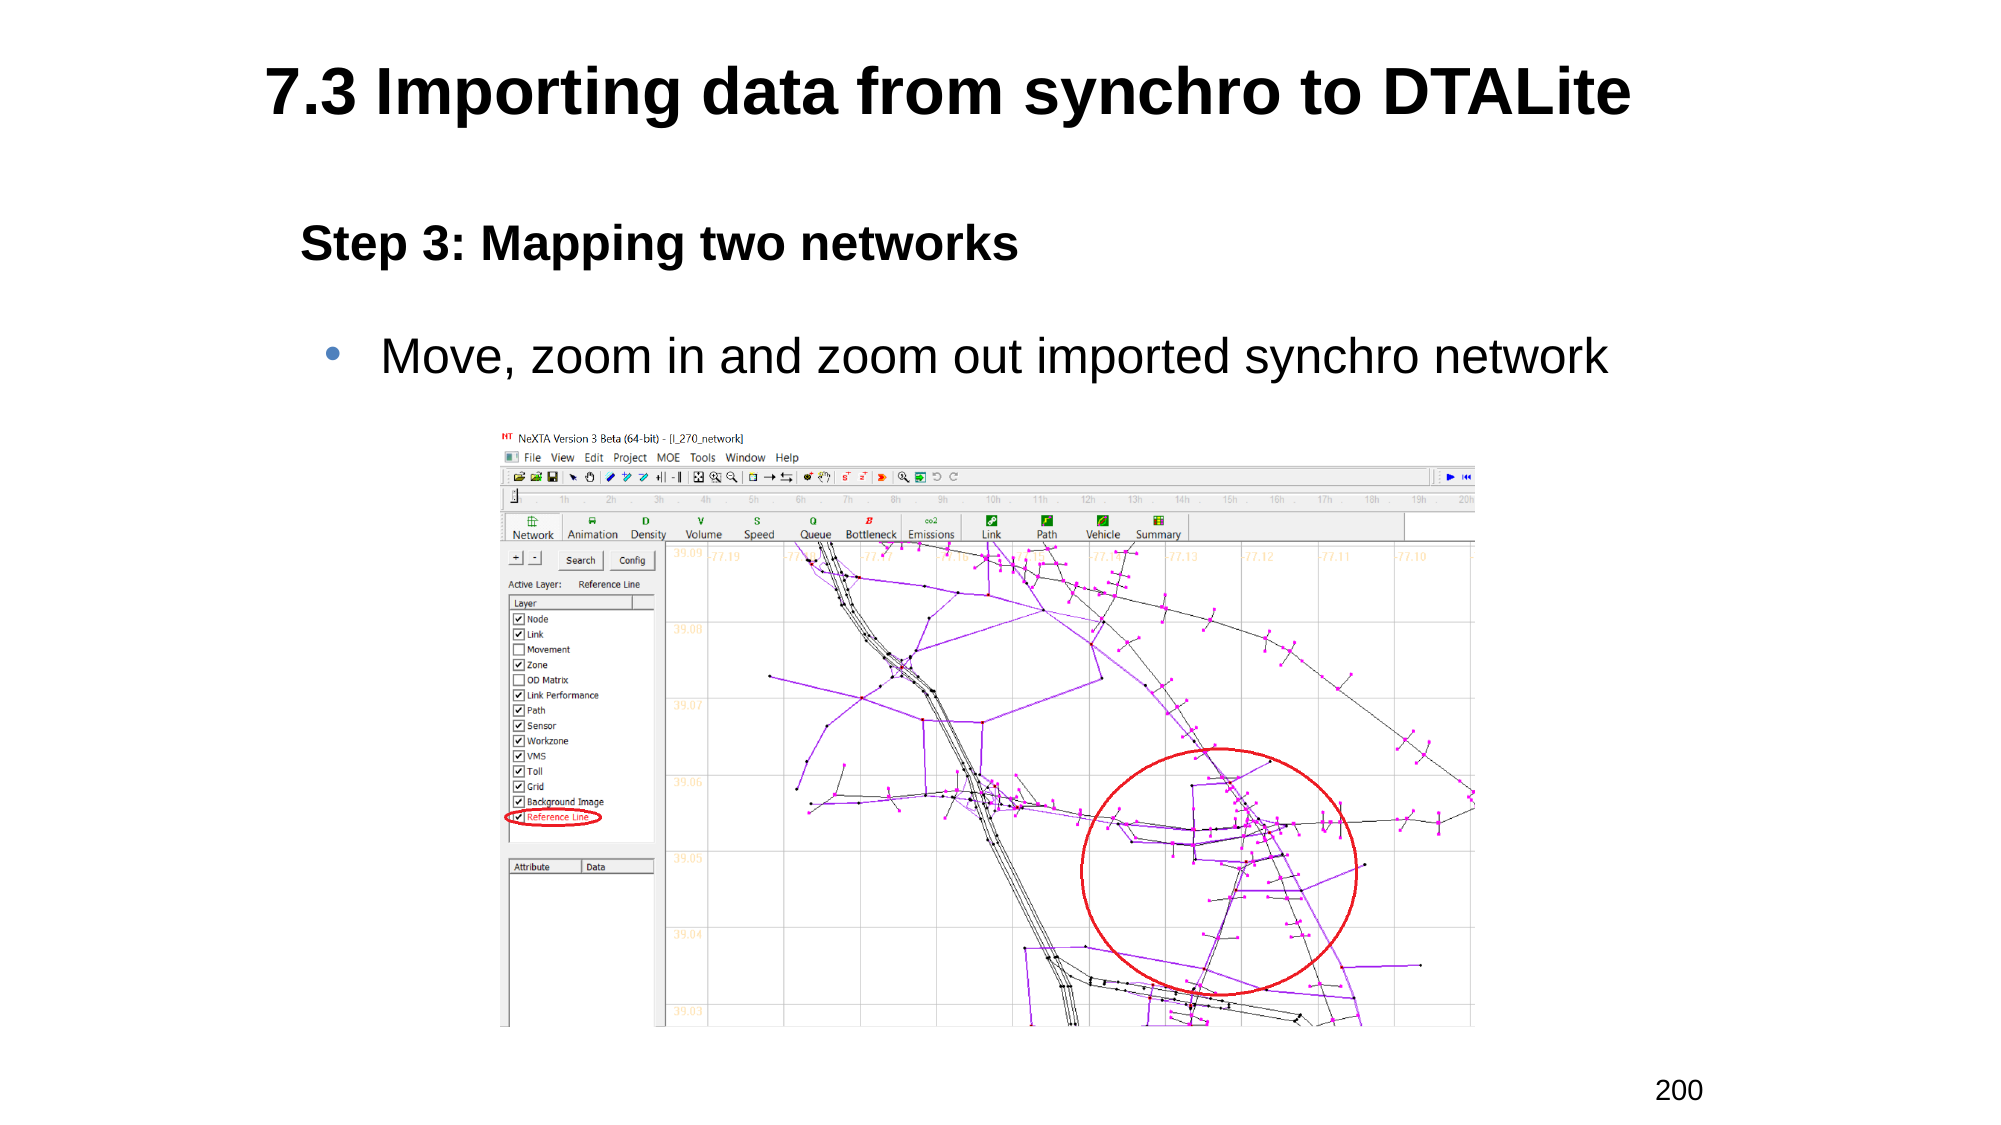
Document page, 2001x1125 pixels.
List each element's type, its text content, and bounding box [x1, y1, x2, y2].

list Move, zoom in and zoom out imported synchro network [309, 315, 1732, 723]
text_box 7.3 Importing data from synchro to DTALite [249, 4, 1750, 172]
text_box [1640, 1063, 1732, 1124]
picture [500, 430, 1475, 1027]
text_box Step 3: Mapping two networks [285, 172, 1732, 310]
